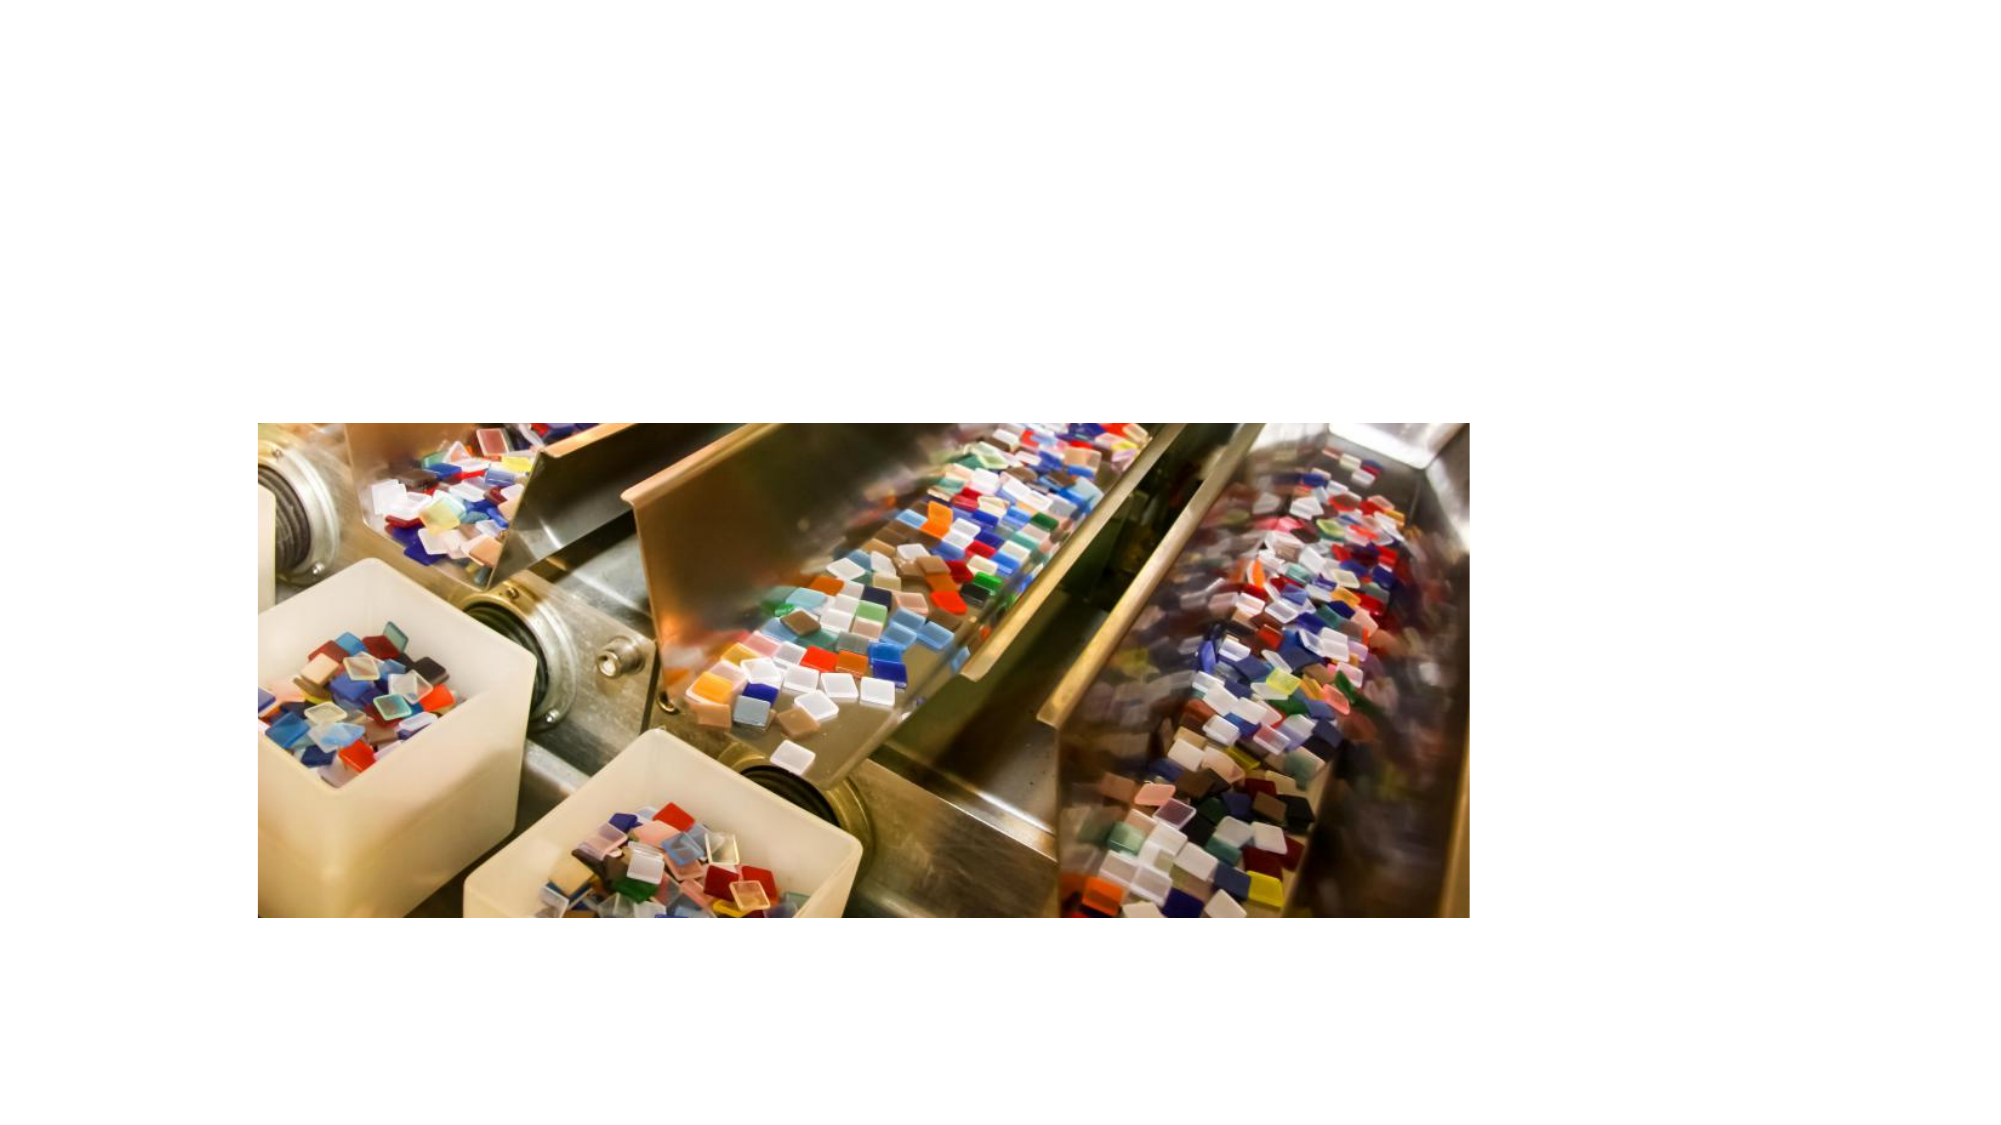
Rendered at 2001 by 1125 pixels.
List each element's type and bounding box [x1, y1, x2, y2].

list [257, 423, 1470, 918]
